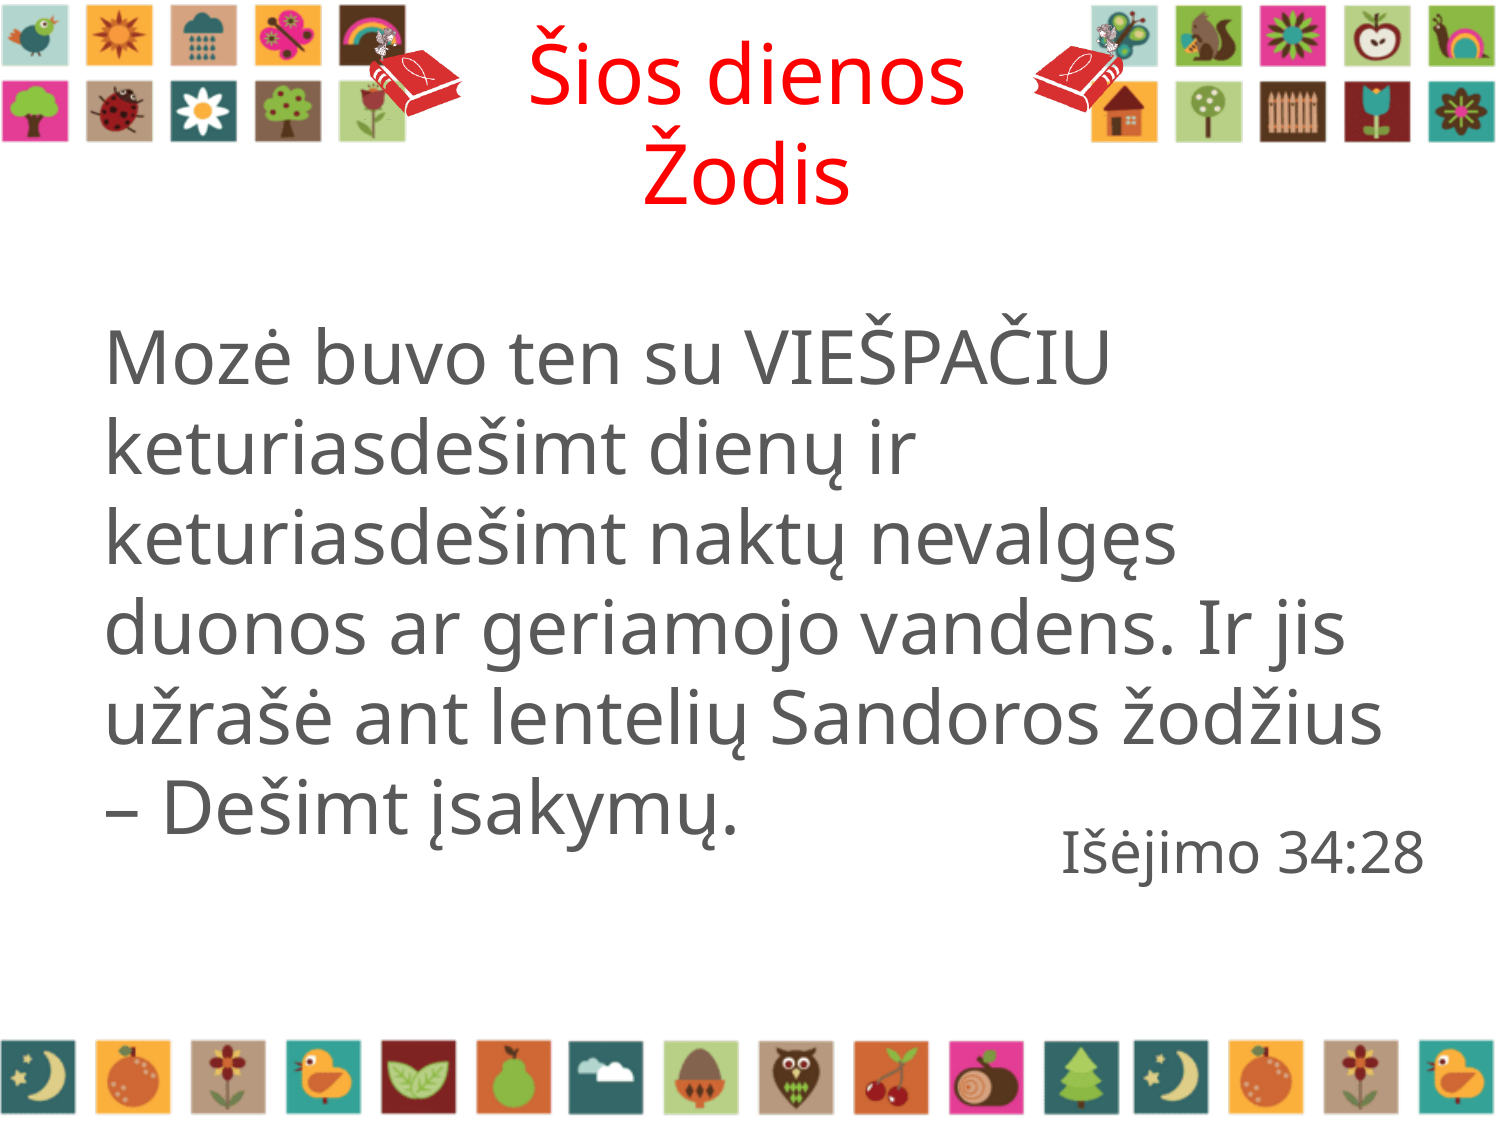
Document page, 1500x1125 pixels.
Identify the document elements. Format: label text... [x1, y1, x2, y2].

picture [0, 3, 494, 150]
picture [1001, 3, 1500, 150]
text_box Šios dienos Žodis [414, 13, 1080, 229]
text_box Išėjimo 34:28 [808, 807, 1441, 893]
text_box Mozė buvo ten su VIEŠPAČIU keturiasdešimt dienų ir keturiasdešimt naktų nevalgęs duonos ar geriamojo vandens. Ir jis užrašė ant lentelių Sandoros žodžius – Dešimt įsakymų. [88, 302, 1436, 858]
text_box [0, 1028, 1500, 1118]
